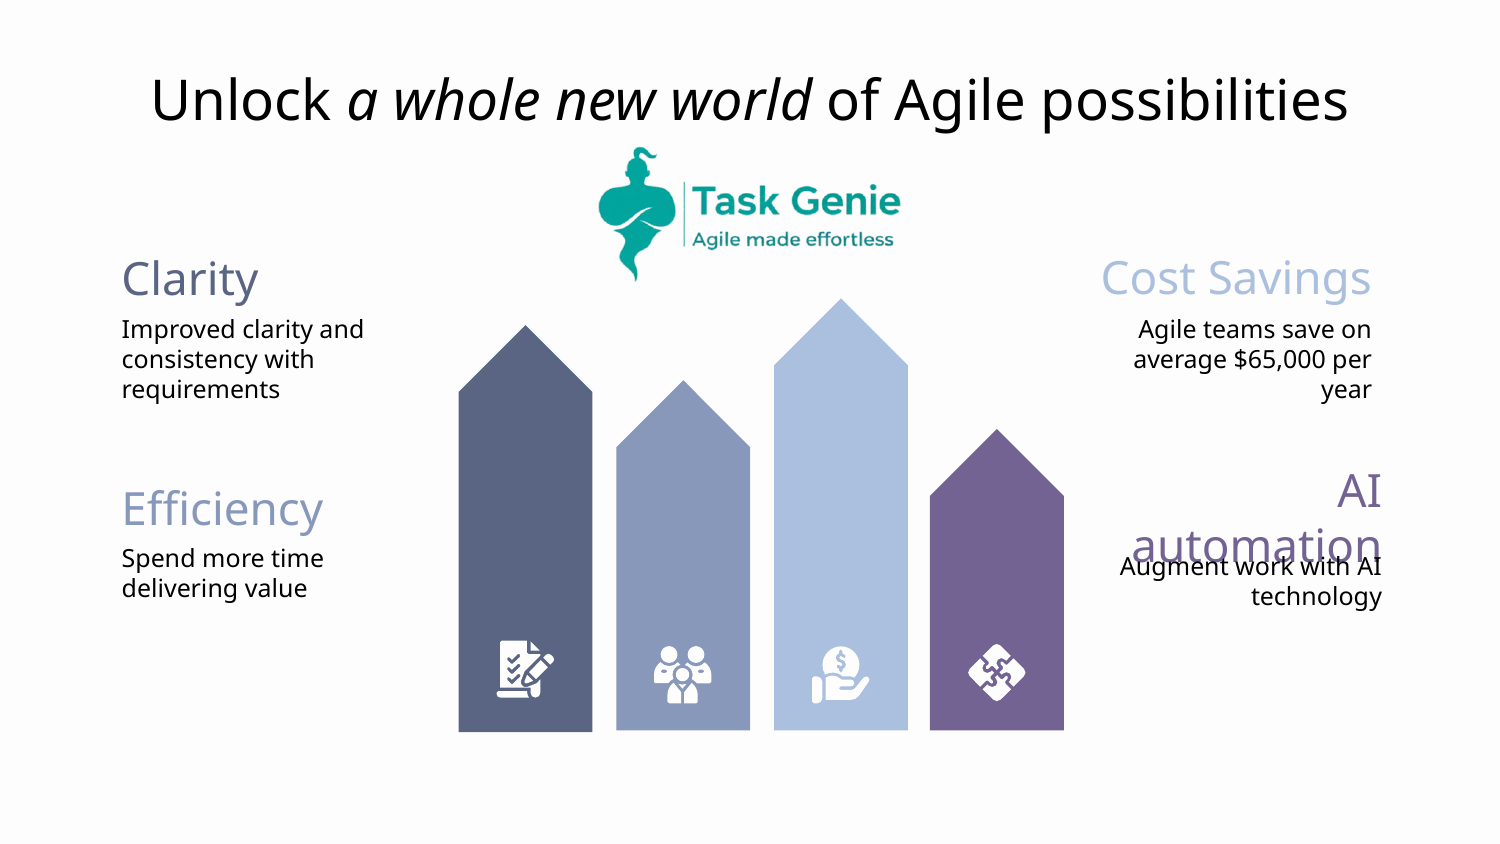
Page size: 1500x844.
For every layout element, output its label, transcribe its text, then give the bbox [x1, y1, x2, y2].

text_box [811, 646, 871, 704]
text_box [929, 428, 1064, 731]
text_box [458, 325, 593, 733]
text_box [1077, 241, 1388, 401]
picture [597, 143, 903, 286]
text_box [106, 471, 416, 631]
title Unlock a whole new world of Agile possibilities [82, 78, 1418, 118]
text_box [106, 241, 416, 402]
text_box [616, 380, 751, 731]
text_box [774, 298, 908, 731]
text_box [967, 643, 1027, 702]
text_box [1088, 480, 1398, 639]
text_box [496, 640, 555, 698]
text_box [653, 645, 712, 704]
